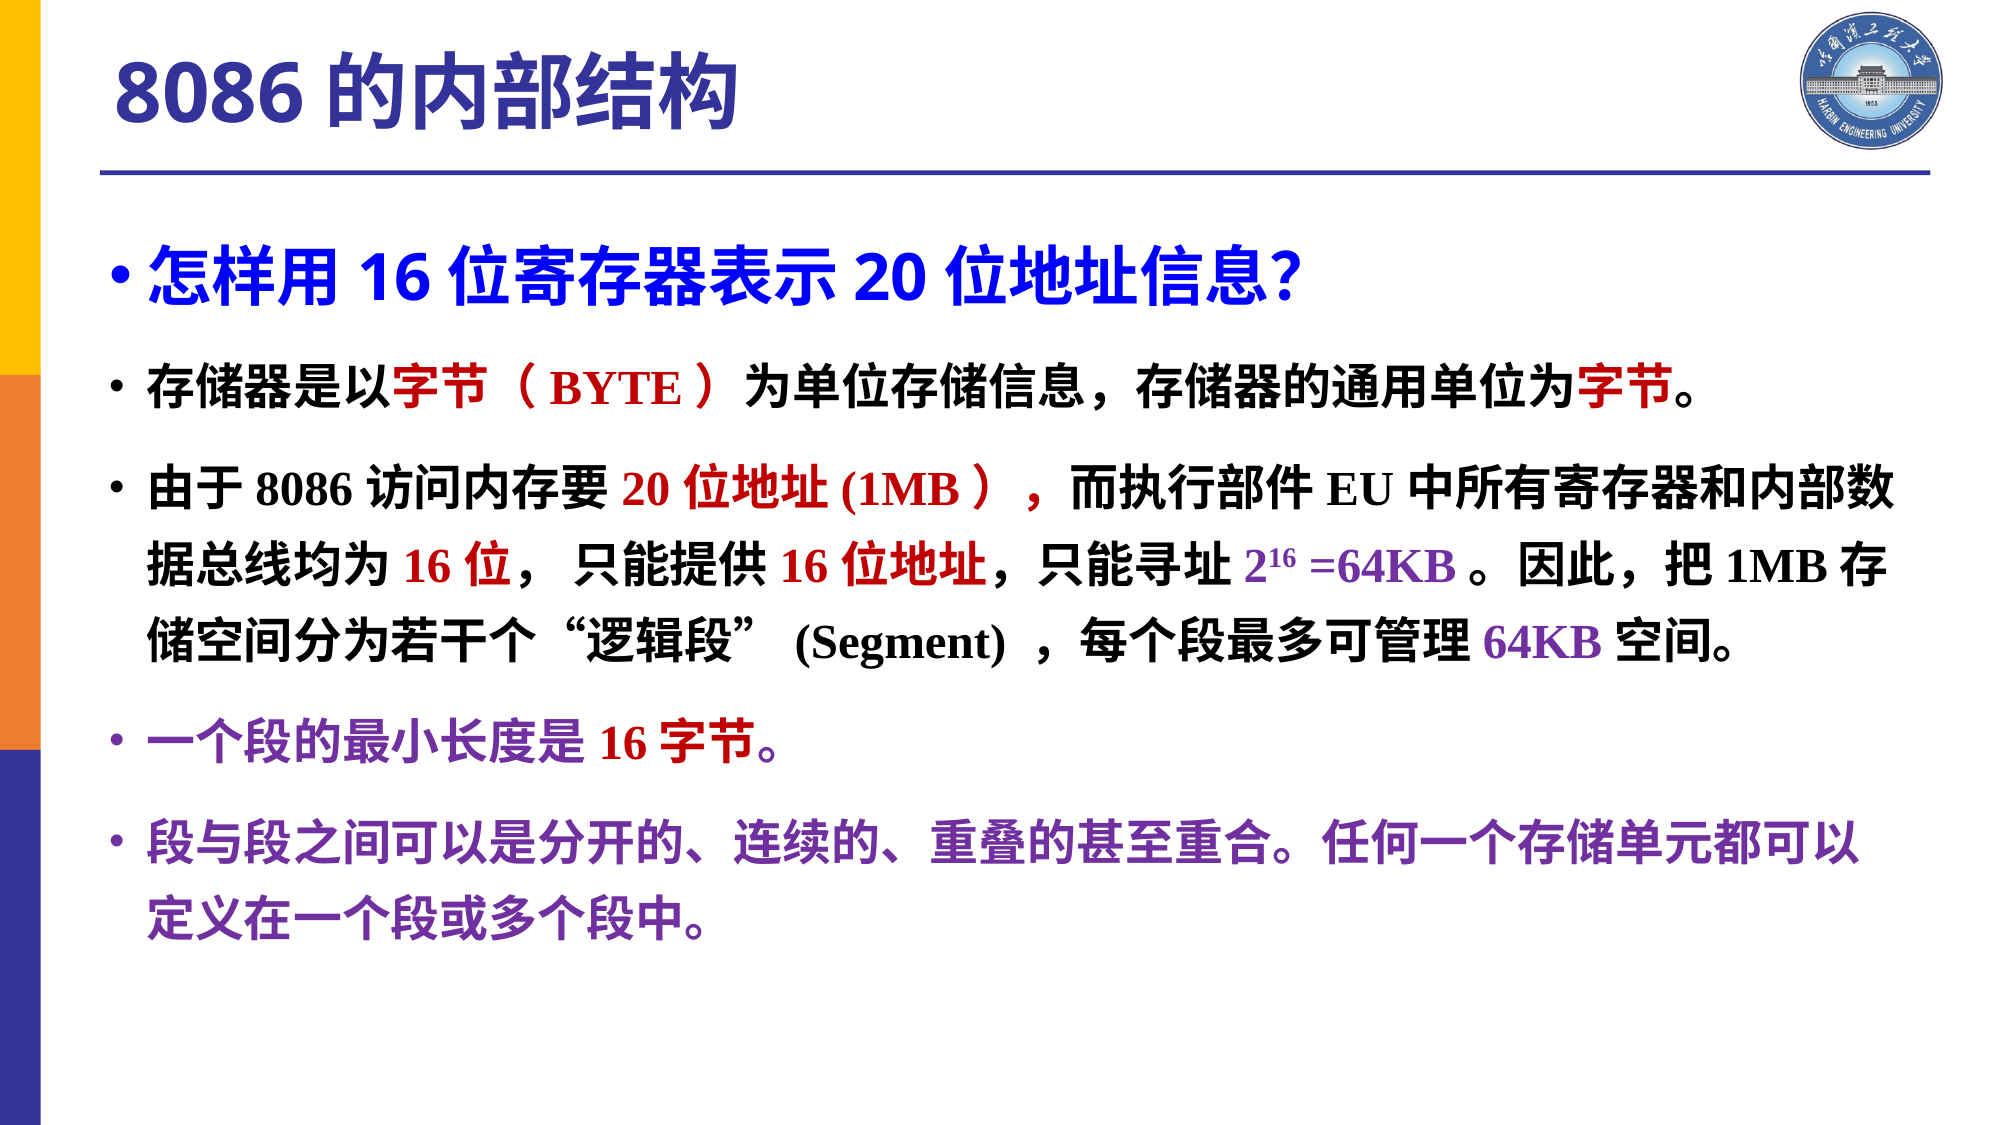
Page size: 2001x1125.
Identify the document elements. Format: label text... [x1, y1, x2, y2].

title 8086的内部结构 [99, 30, 1588, 161]
picture [1538, 9, 1979, 165]
list 怎样用16位寄存器表示20位地址信息？ 存储器是以字节（BYTE）为单位存储信息，存储器的通用单位为字节。 由于8086访问内存要20位地址(1MB），而执行部件EU中所有寄存器和内部数据总线均为16位， 只能提供16位地址，只能寻址216 =64KB。因此，把1MB存储空间分为若干个“逻辑段”(Segment) ，每个段最多可管理64KB空间。 一个段的最小长度是16字节。 段与段之间可以是分开的、连续的、重叠的甚至重合。任何一个存储单元都可以定义在一个段或多个段中。 [94, 219, 1925, 1030]
